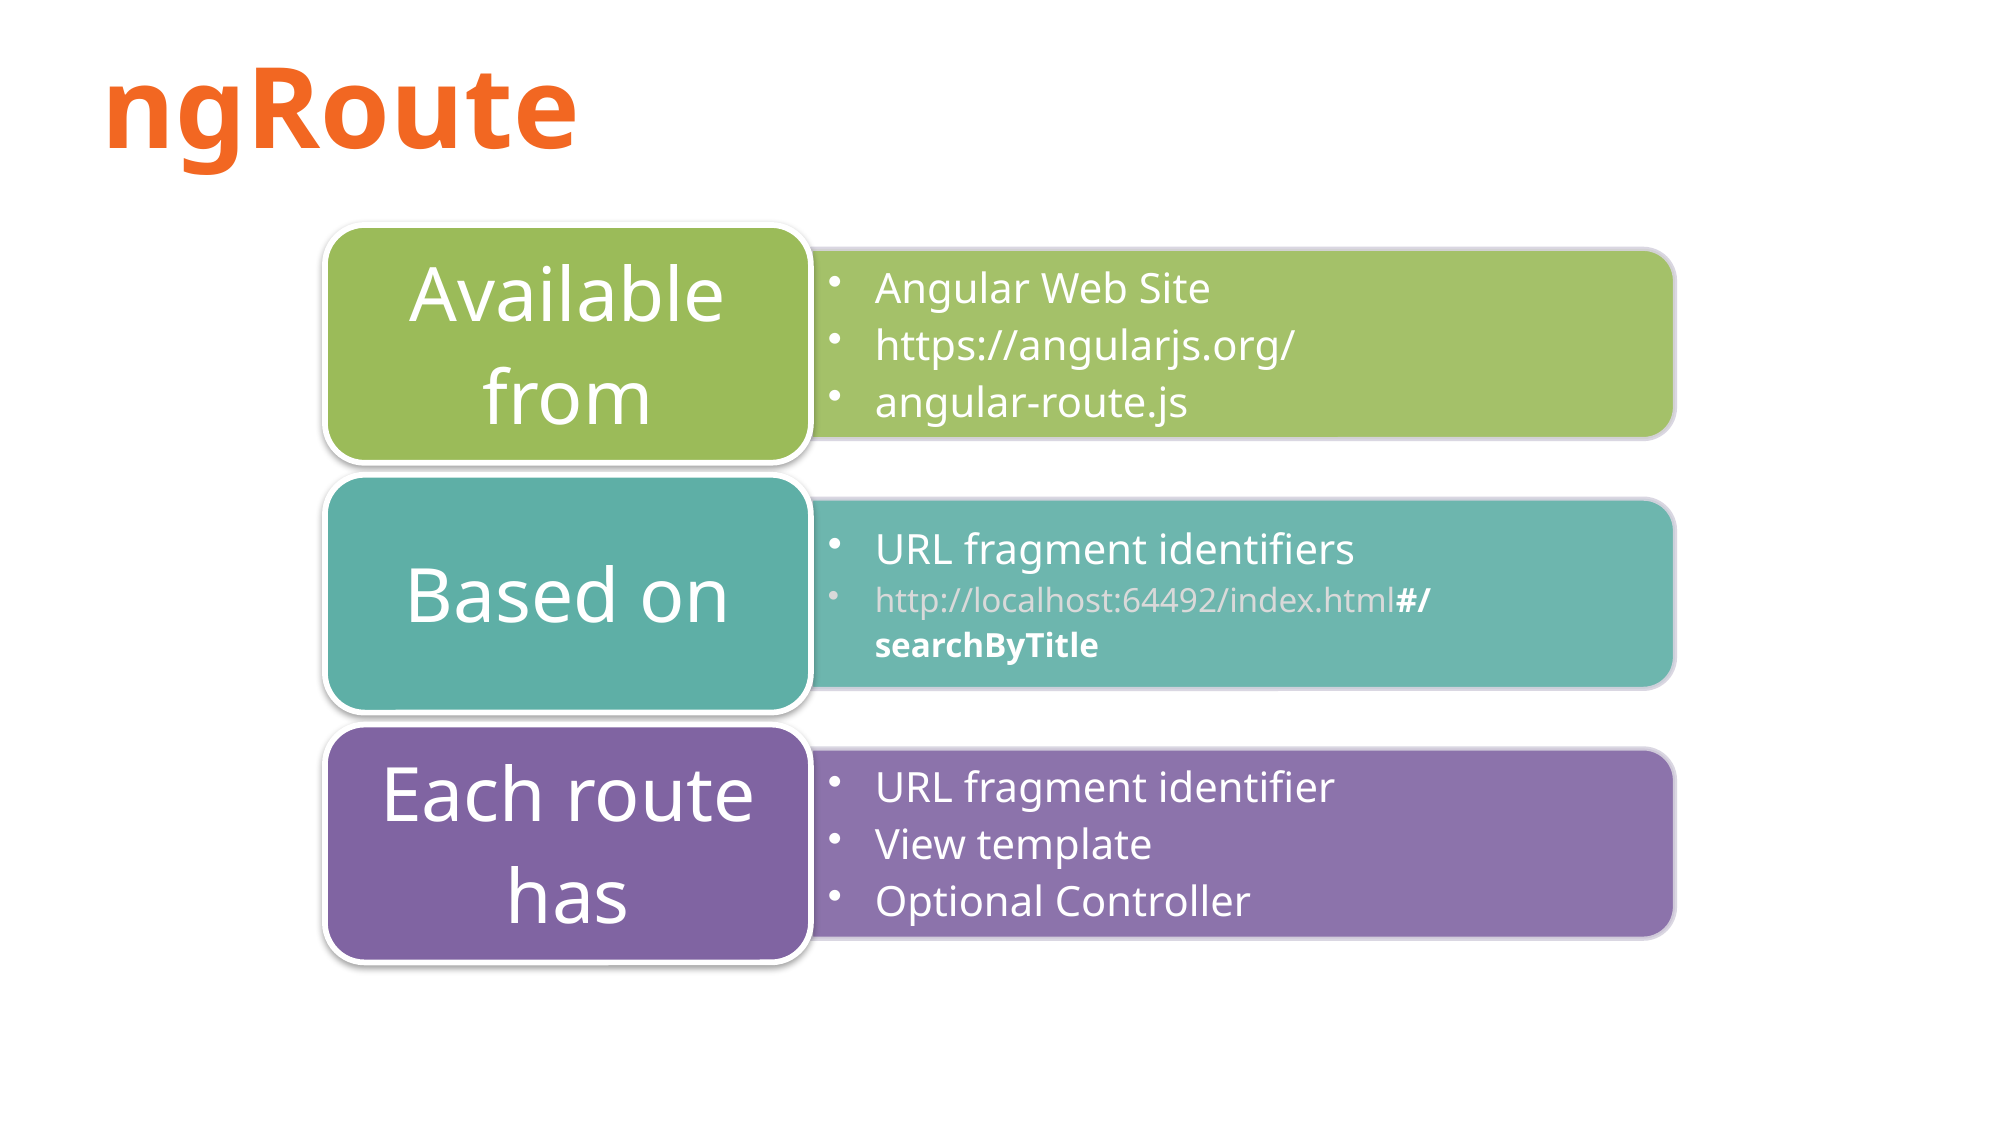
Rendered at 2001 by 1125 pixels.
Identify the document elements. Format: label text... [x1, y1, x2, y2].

title ngRoute [101, 30, 1903, 199]
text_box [324, 224, 1676, 963]
